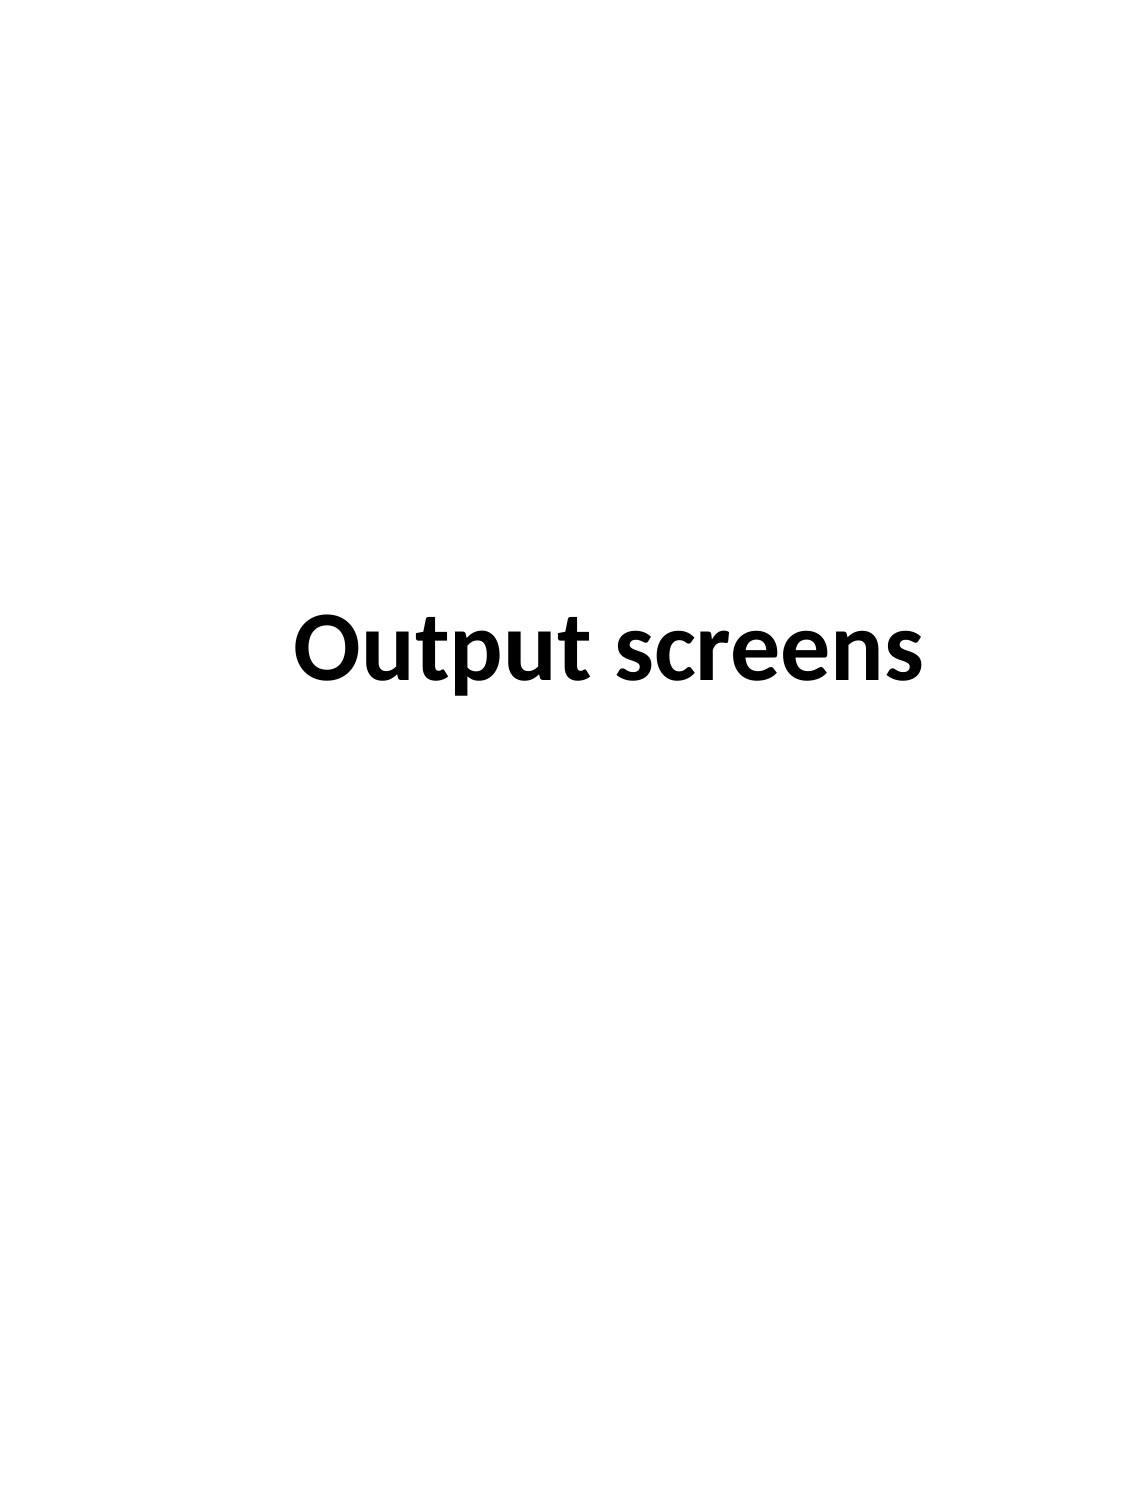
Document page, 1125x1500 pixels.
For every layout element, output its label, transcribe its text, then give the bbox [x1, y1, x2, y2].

text_box Output screens [278, 572, 1083, 708]
